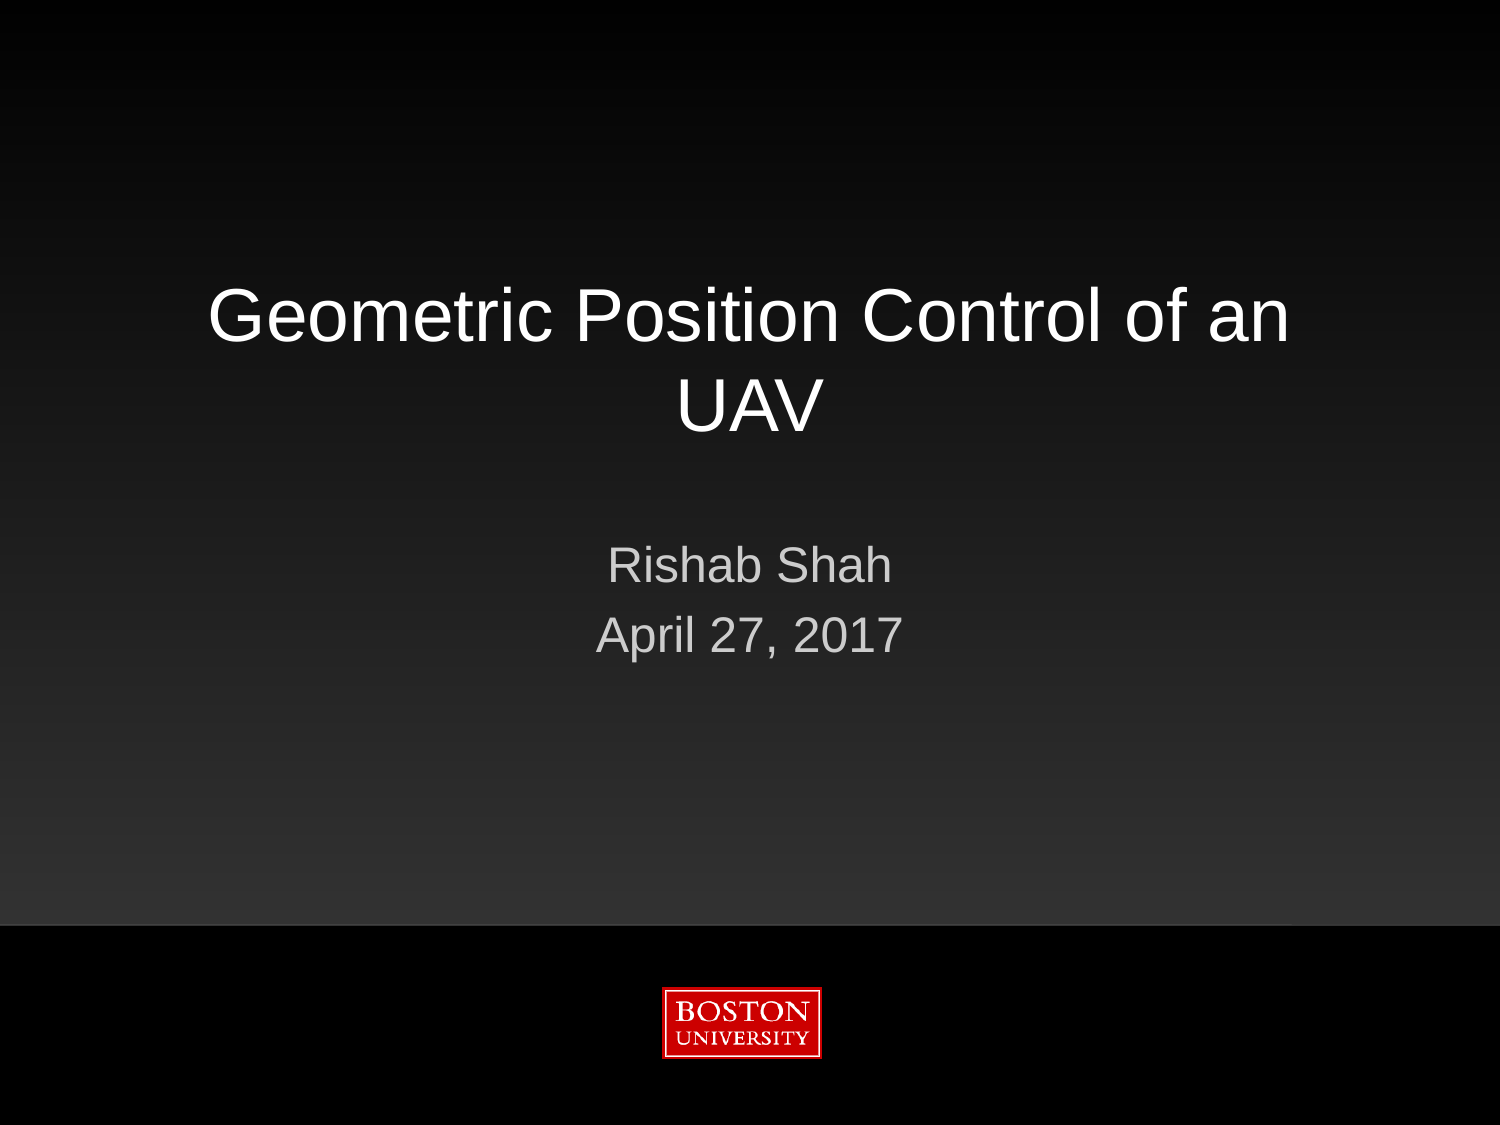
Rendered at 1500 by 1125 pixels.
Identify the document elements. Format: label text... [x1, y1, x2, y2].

picture [662, 987, 822, 1059]
title Geometric Position Control of an UAV [112, 262, 1388, 450]
subtitle Rishab Shah April 27, 2017 [225, 525, 1275, 813]
